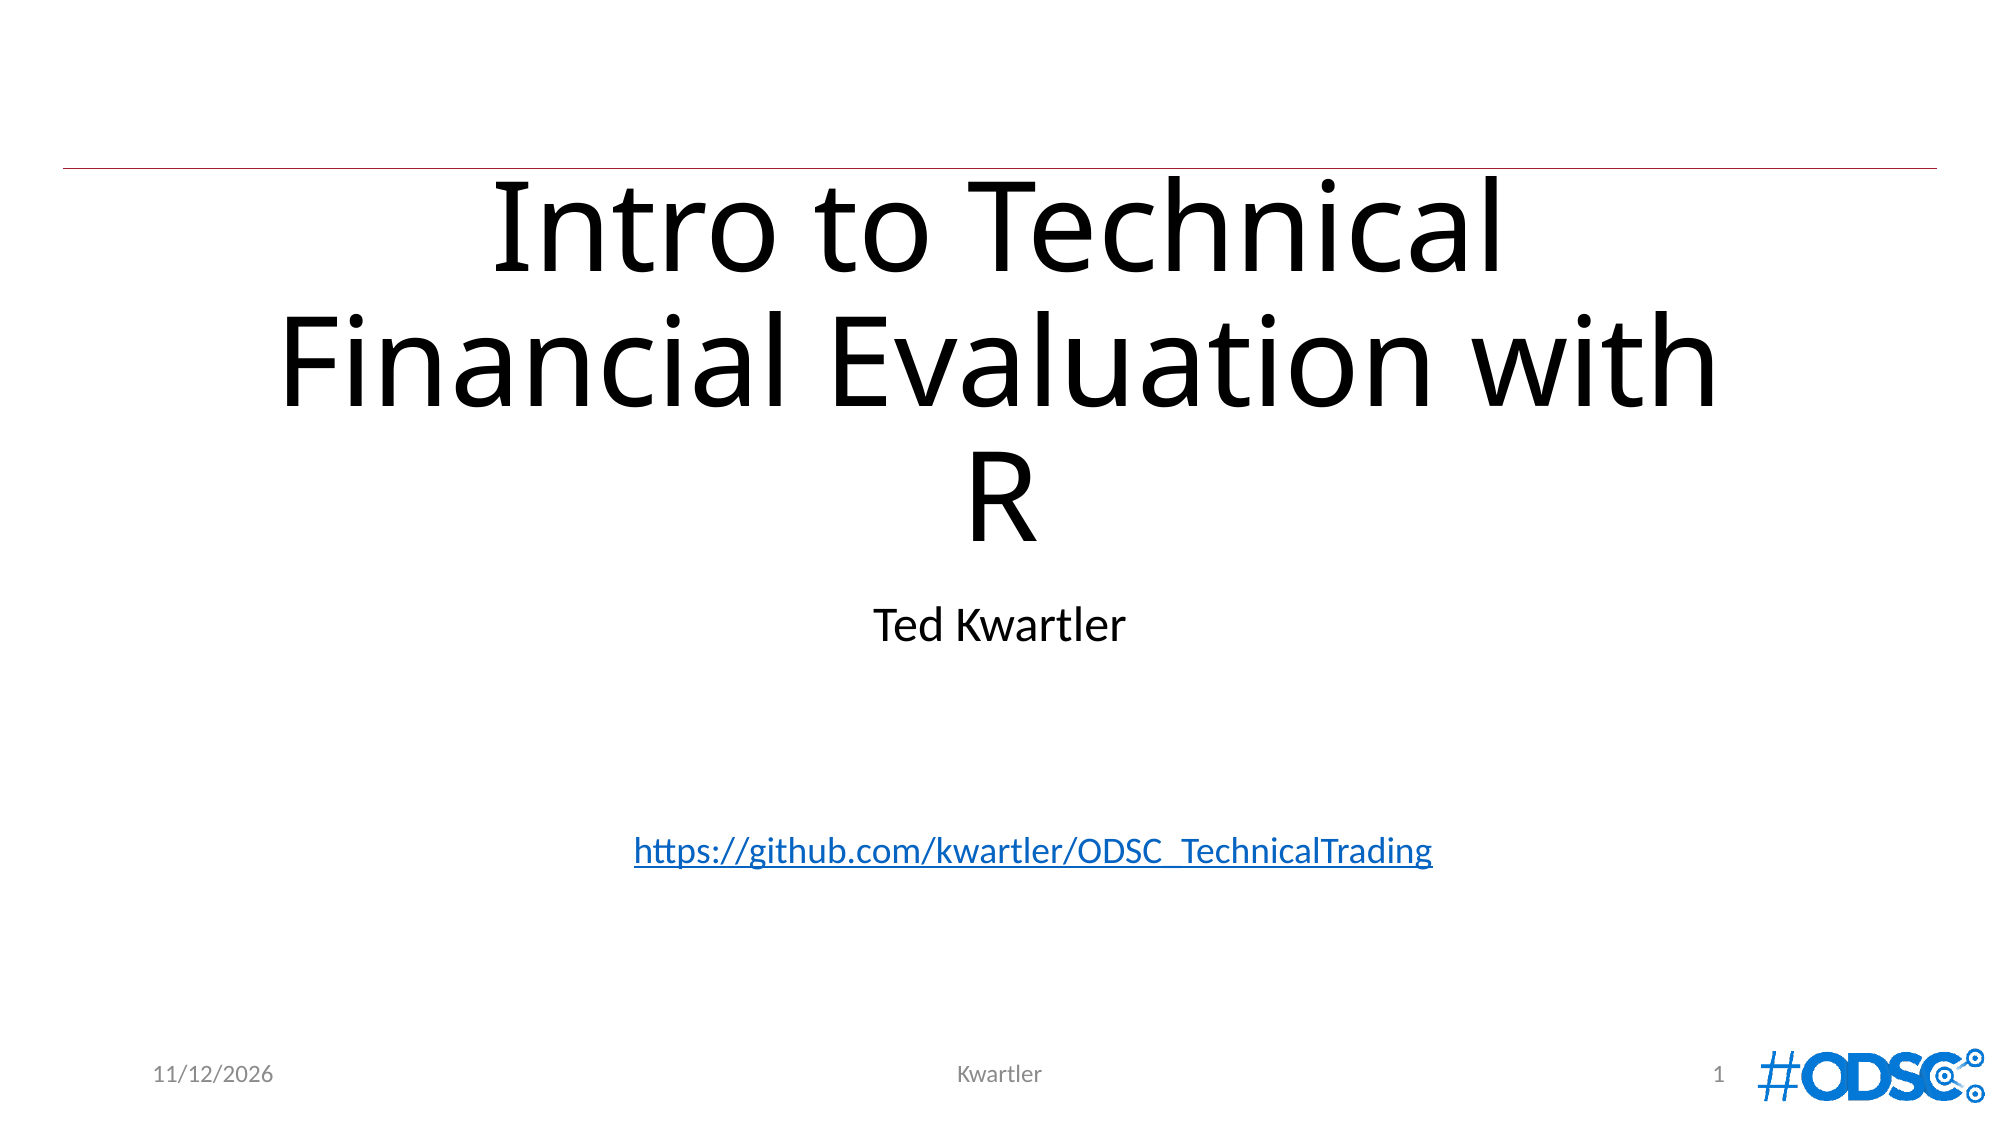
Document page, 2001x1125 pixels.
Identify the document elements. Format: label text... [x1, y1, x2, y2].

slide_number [137, 1042, 588, 1103]
subtitle Ted Kwartler [249, 590, 1750, 863]
slide_number 1 [1412, 1042, 1741, 1103]
picture [1740, 1038, 1994, 1116]
title Intro to Technical Financial Evaluation with R [249, 184, 1750, 576]
footer Kwartler [662, 1042, 1338, 1103]
text_box https://github.com/kwartler/ODSC_TechnicalTrading [618, 818, 1449, 878]
